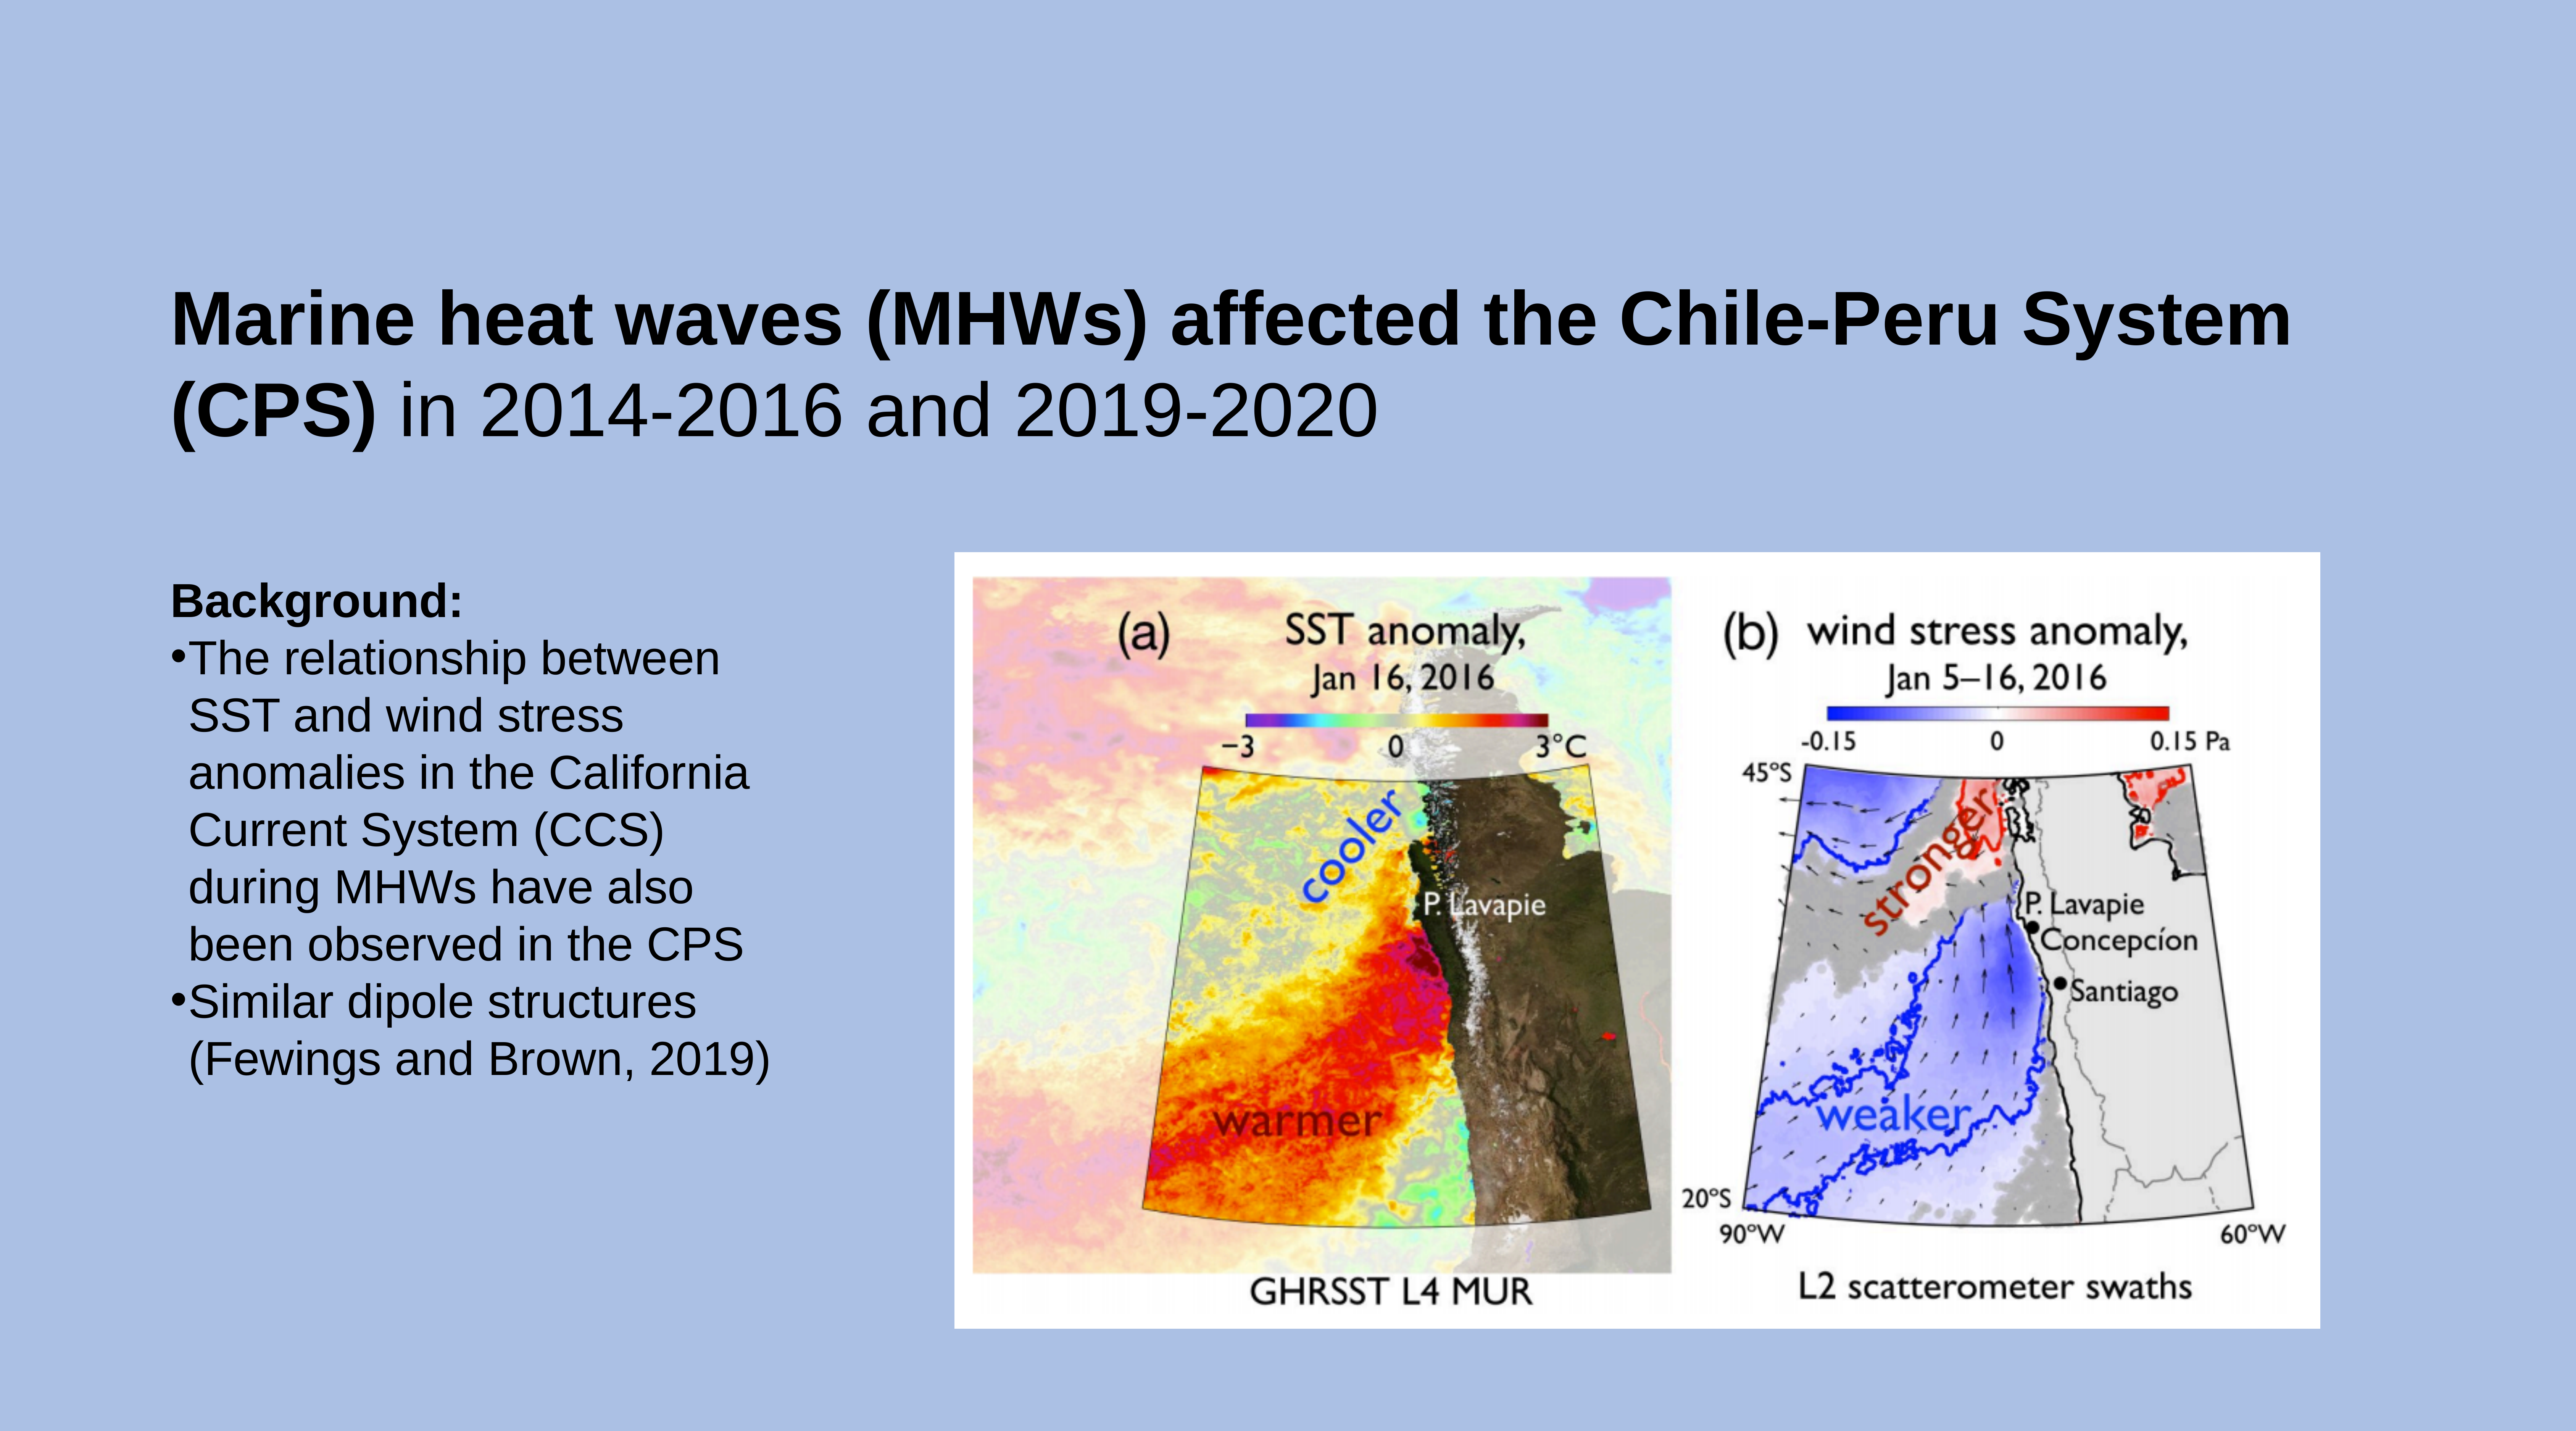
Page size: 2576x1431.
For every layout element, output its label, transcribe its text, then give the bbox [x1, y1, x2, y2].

picture [954, 552, 2320, 1329]
text_box Background: The relationship between SST and wind stress anomalies in the California Current System (CCS) during MHWs have also been observed in the CPS Similar dipole structures (Fewings and Brown, 2019) [164, 566, 811, 1088]
text_box Marine heat waves (MHWs) affected the Chile-Peru System (CPS) in 2014-2016 and 2019-2020 [164, 265, 2320, 454]
